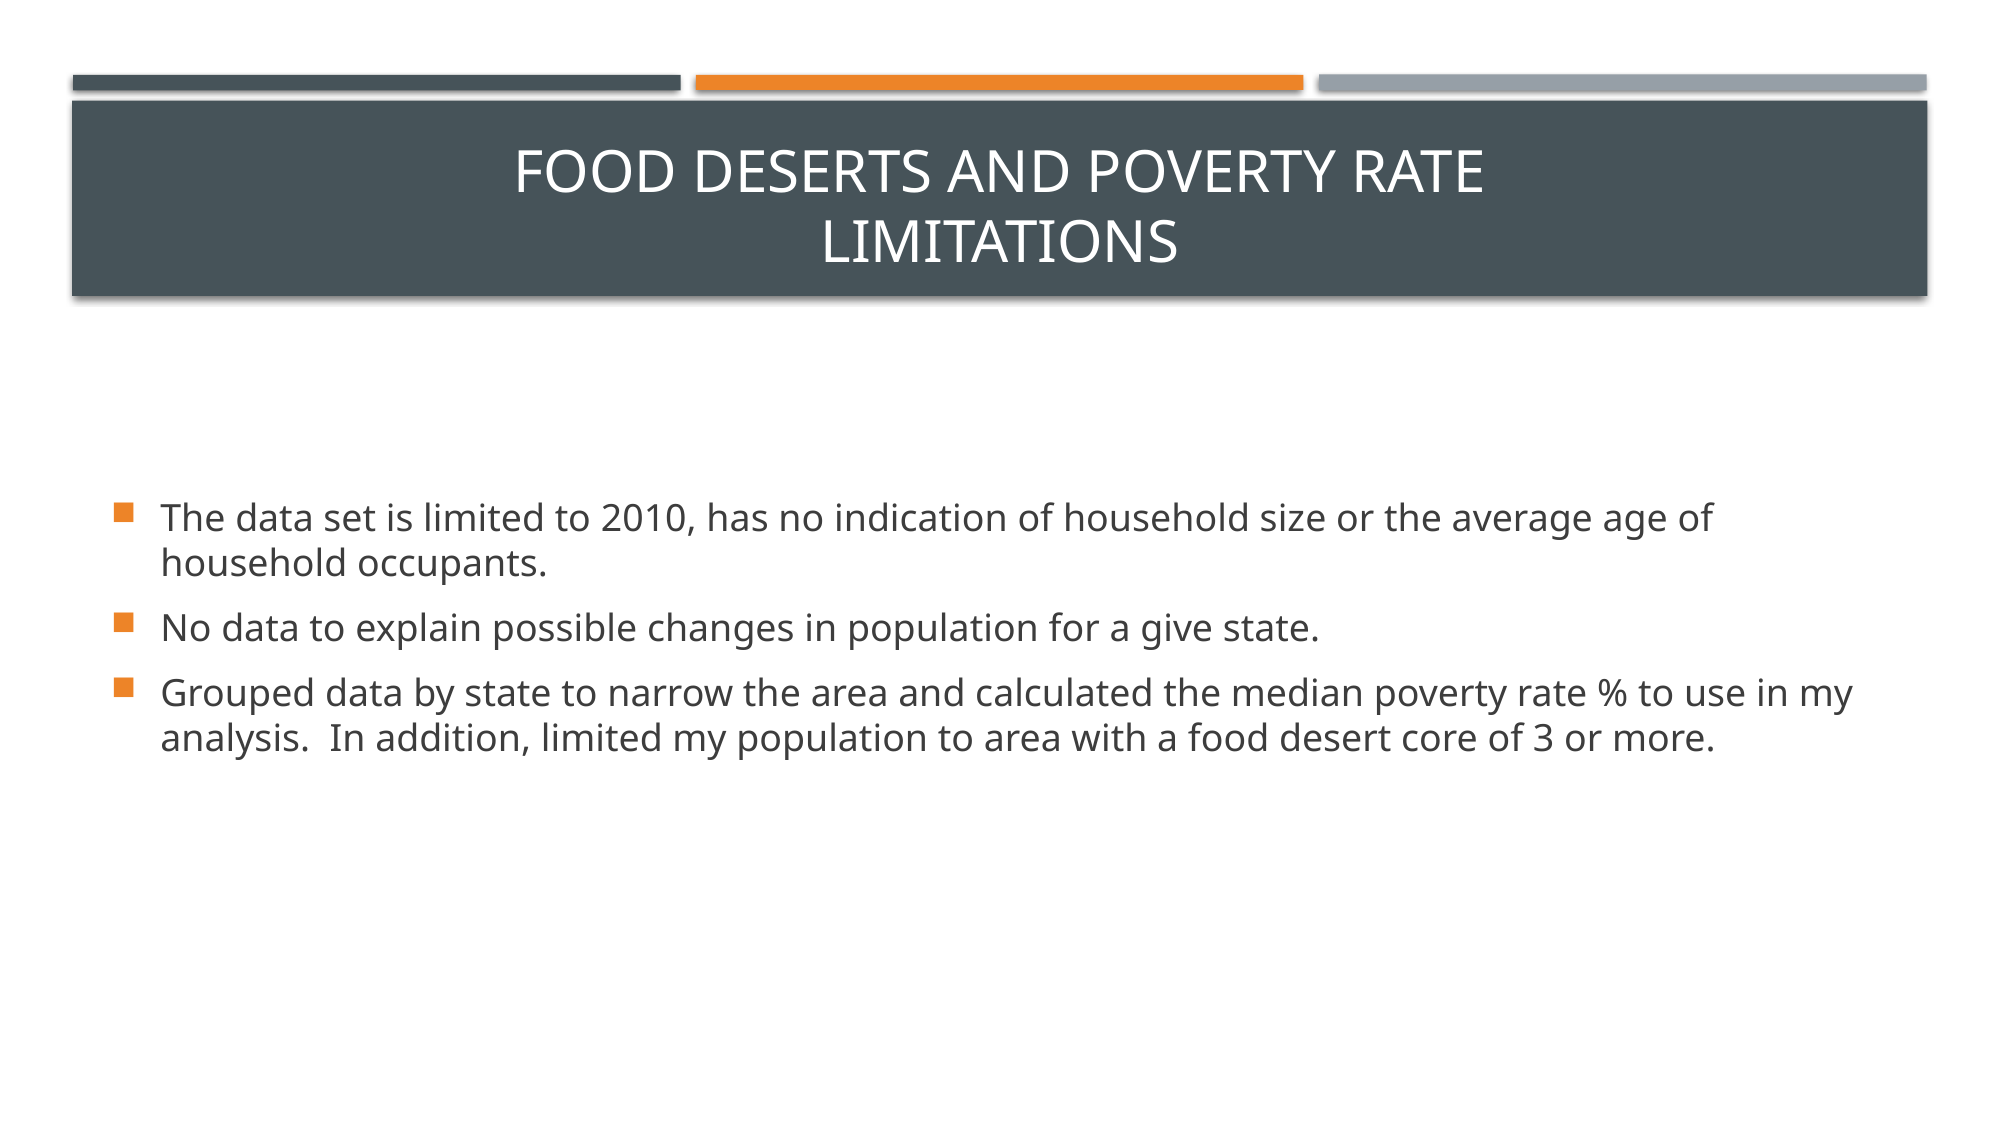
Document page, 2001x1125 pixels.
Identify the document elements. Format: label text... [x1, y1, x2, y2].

title FOOD Deserts and Poverty Rate Limitations [95, 115, 1905, 282]
list The data set is limited to 2010, has no indication of household size or the average age of household occupants. No data to explain possible changes in population for a give state. Grouped data by state to narrow the area and calculated the median poverty rate % to use in my analysis. In addition, limited my population to area with a food desert core of 3 or more. [95, 357, 1905, 962]
